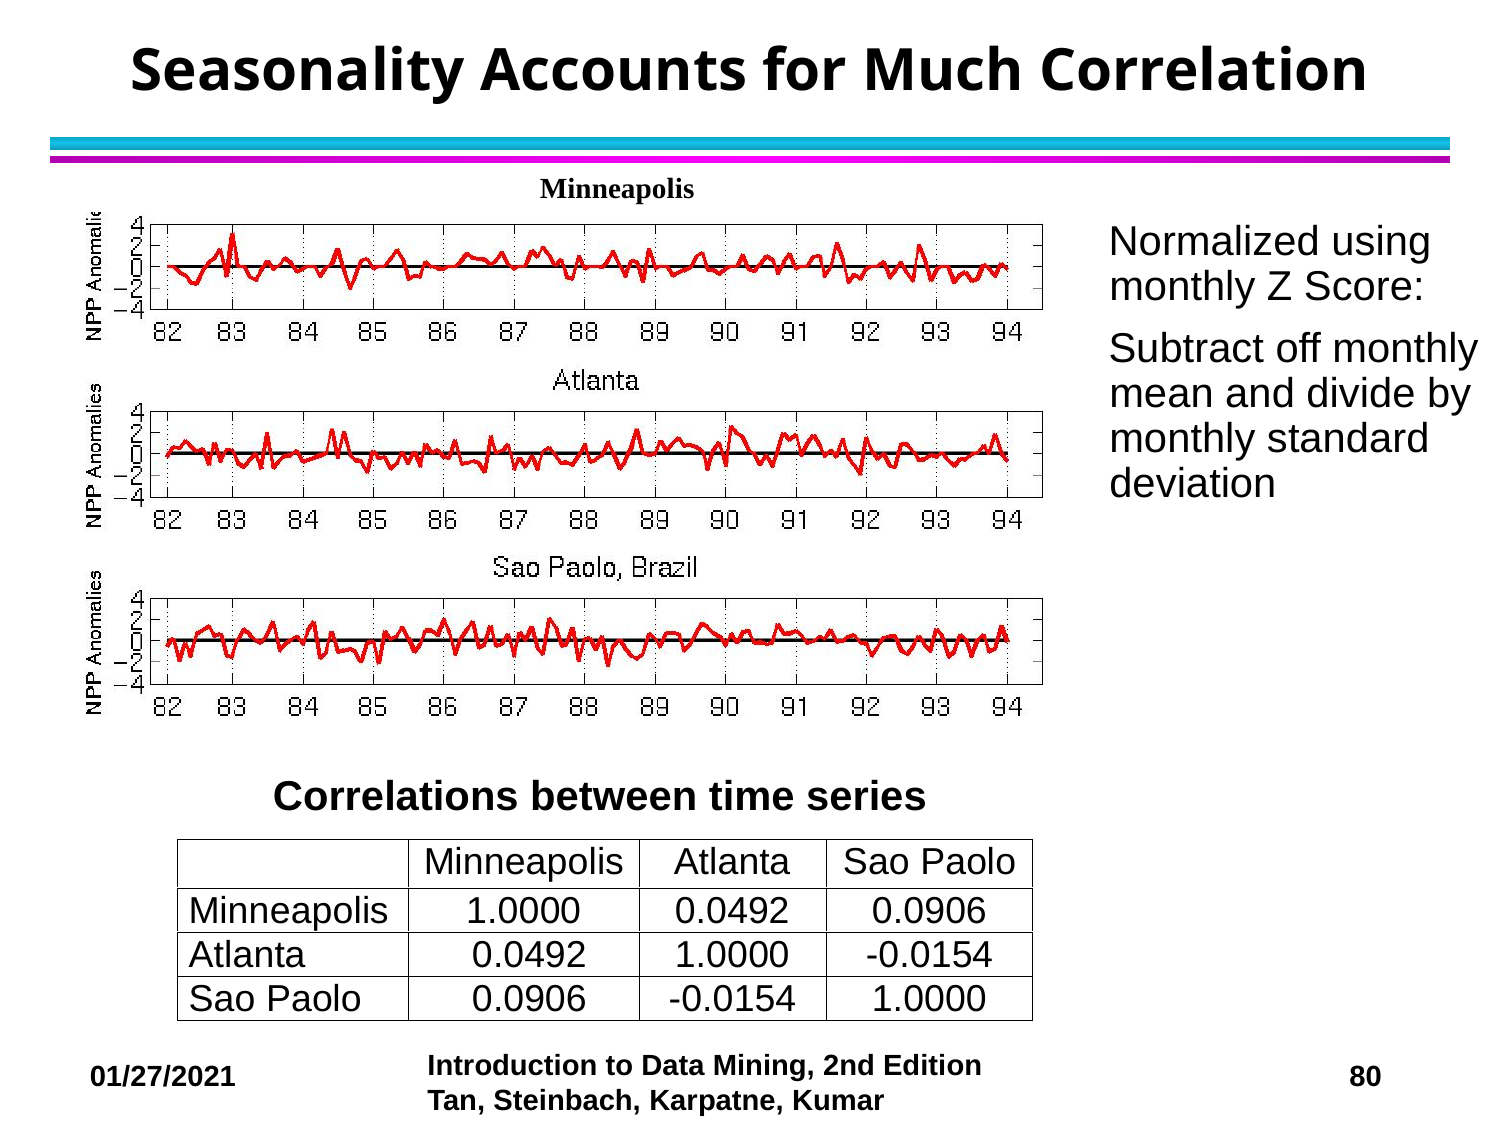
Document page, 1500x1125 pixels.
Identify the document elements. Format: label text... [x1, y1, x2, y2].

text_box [0, 162, 1151, 763]
text_box Seasonality Accounts for Much Correlation [87, 24, 1413, 110]
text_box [176, 838, 1101, 1051]
text_box Correlations between time series [149, 771, 1050, 825]
text_box Normalized using monthly Z Score: Subtract off monthly mean and divide by monthly standard deviation [1154, 212, 1500, 538]
